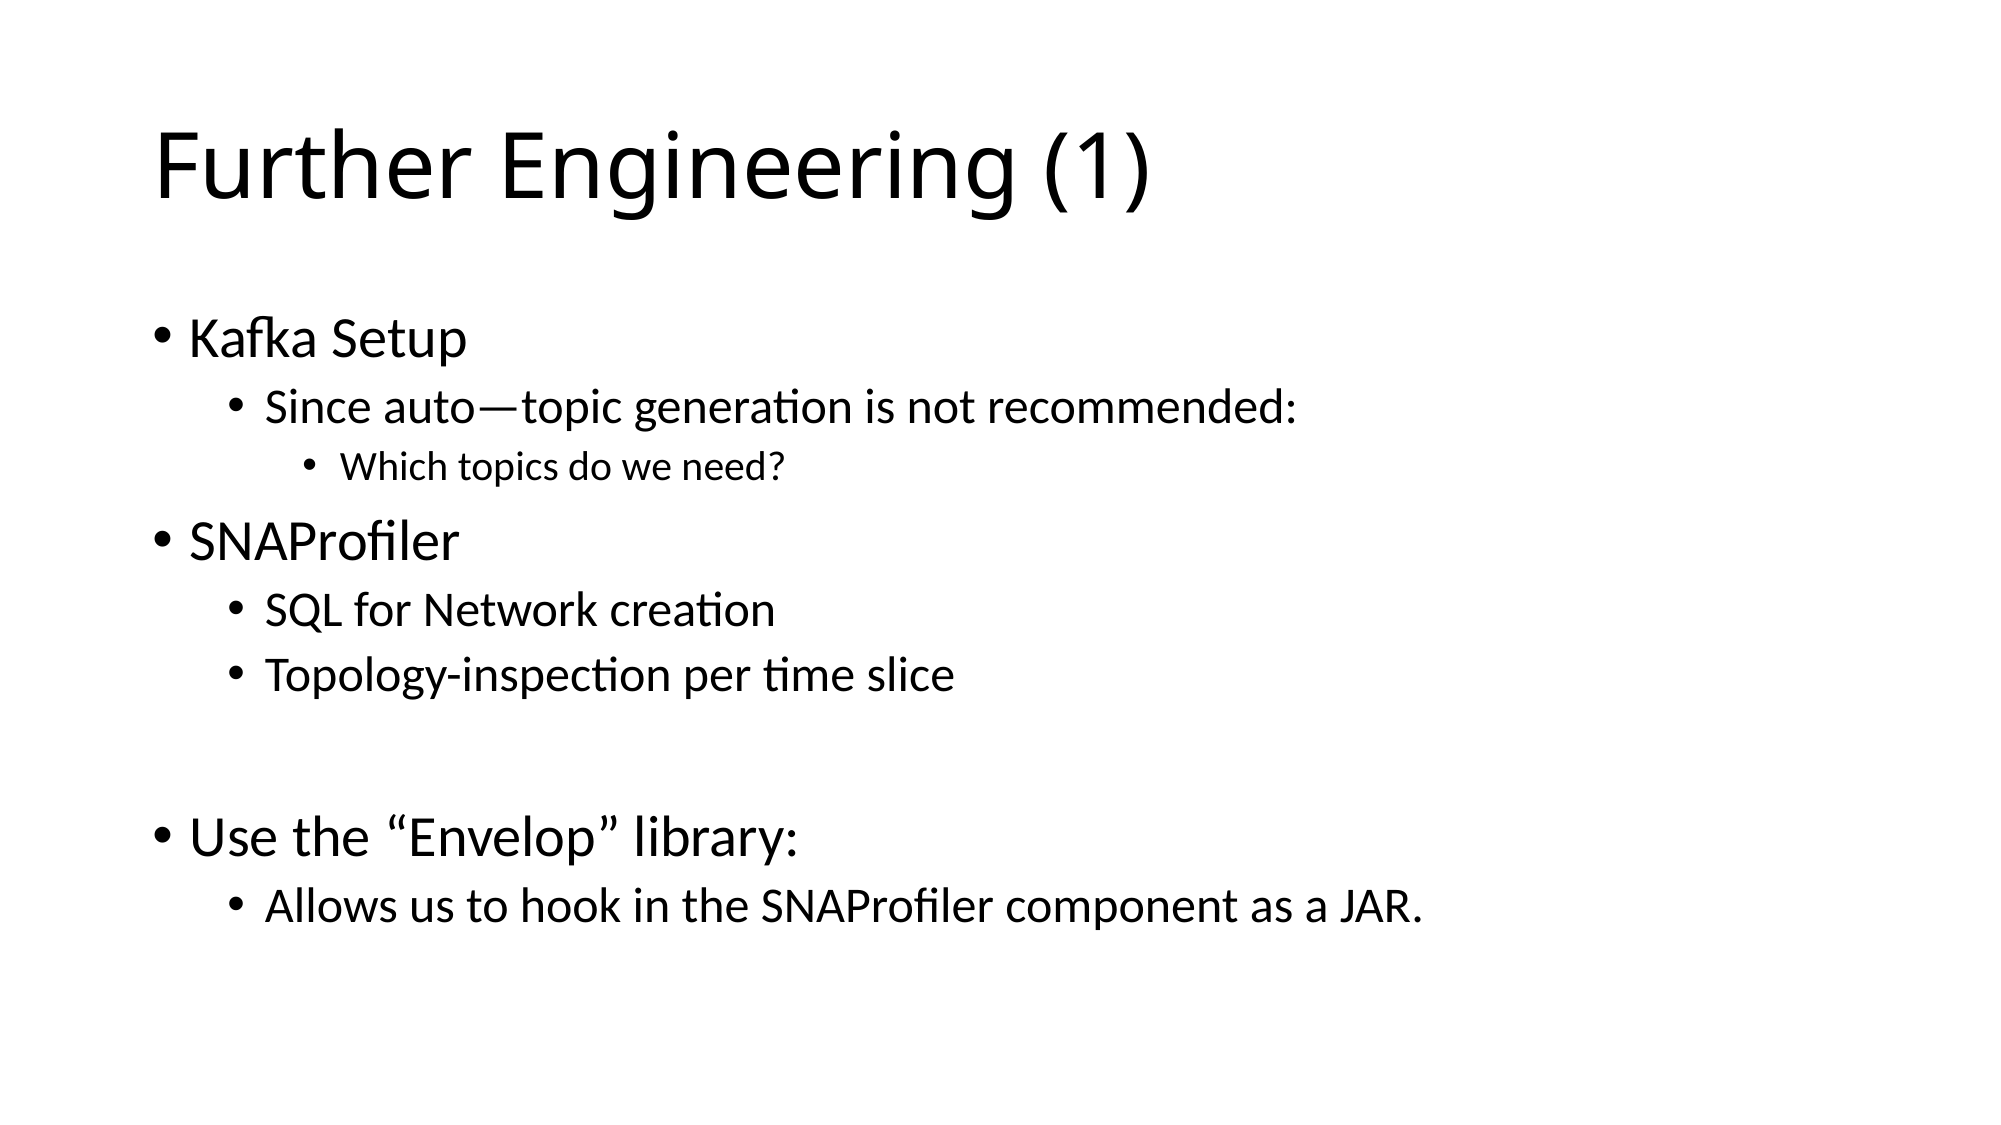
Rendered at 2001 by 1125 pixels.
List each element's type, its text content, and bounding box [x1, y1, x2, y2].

title Further Engineering (1) [137, 59, 1863, 278]
list Kafka Setup Since auto—topic generation is not recommended: Which topics do we need? SNAProfiler SQL for Network creation Topology-inspection per time slice Use the “Envelop” library: Allows us to hook in the SNAProfiler component as a JAR. [137, 299, 1863, 1014]
